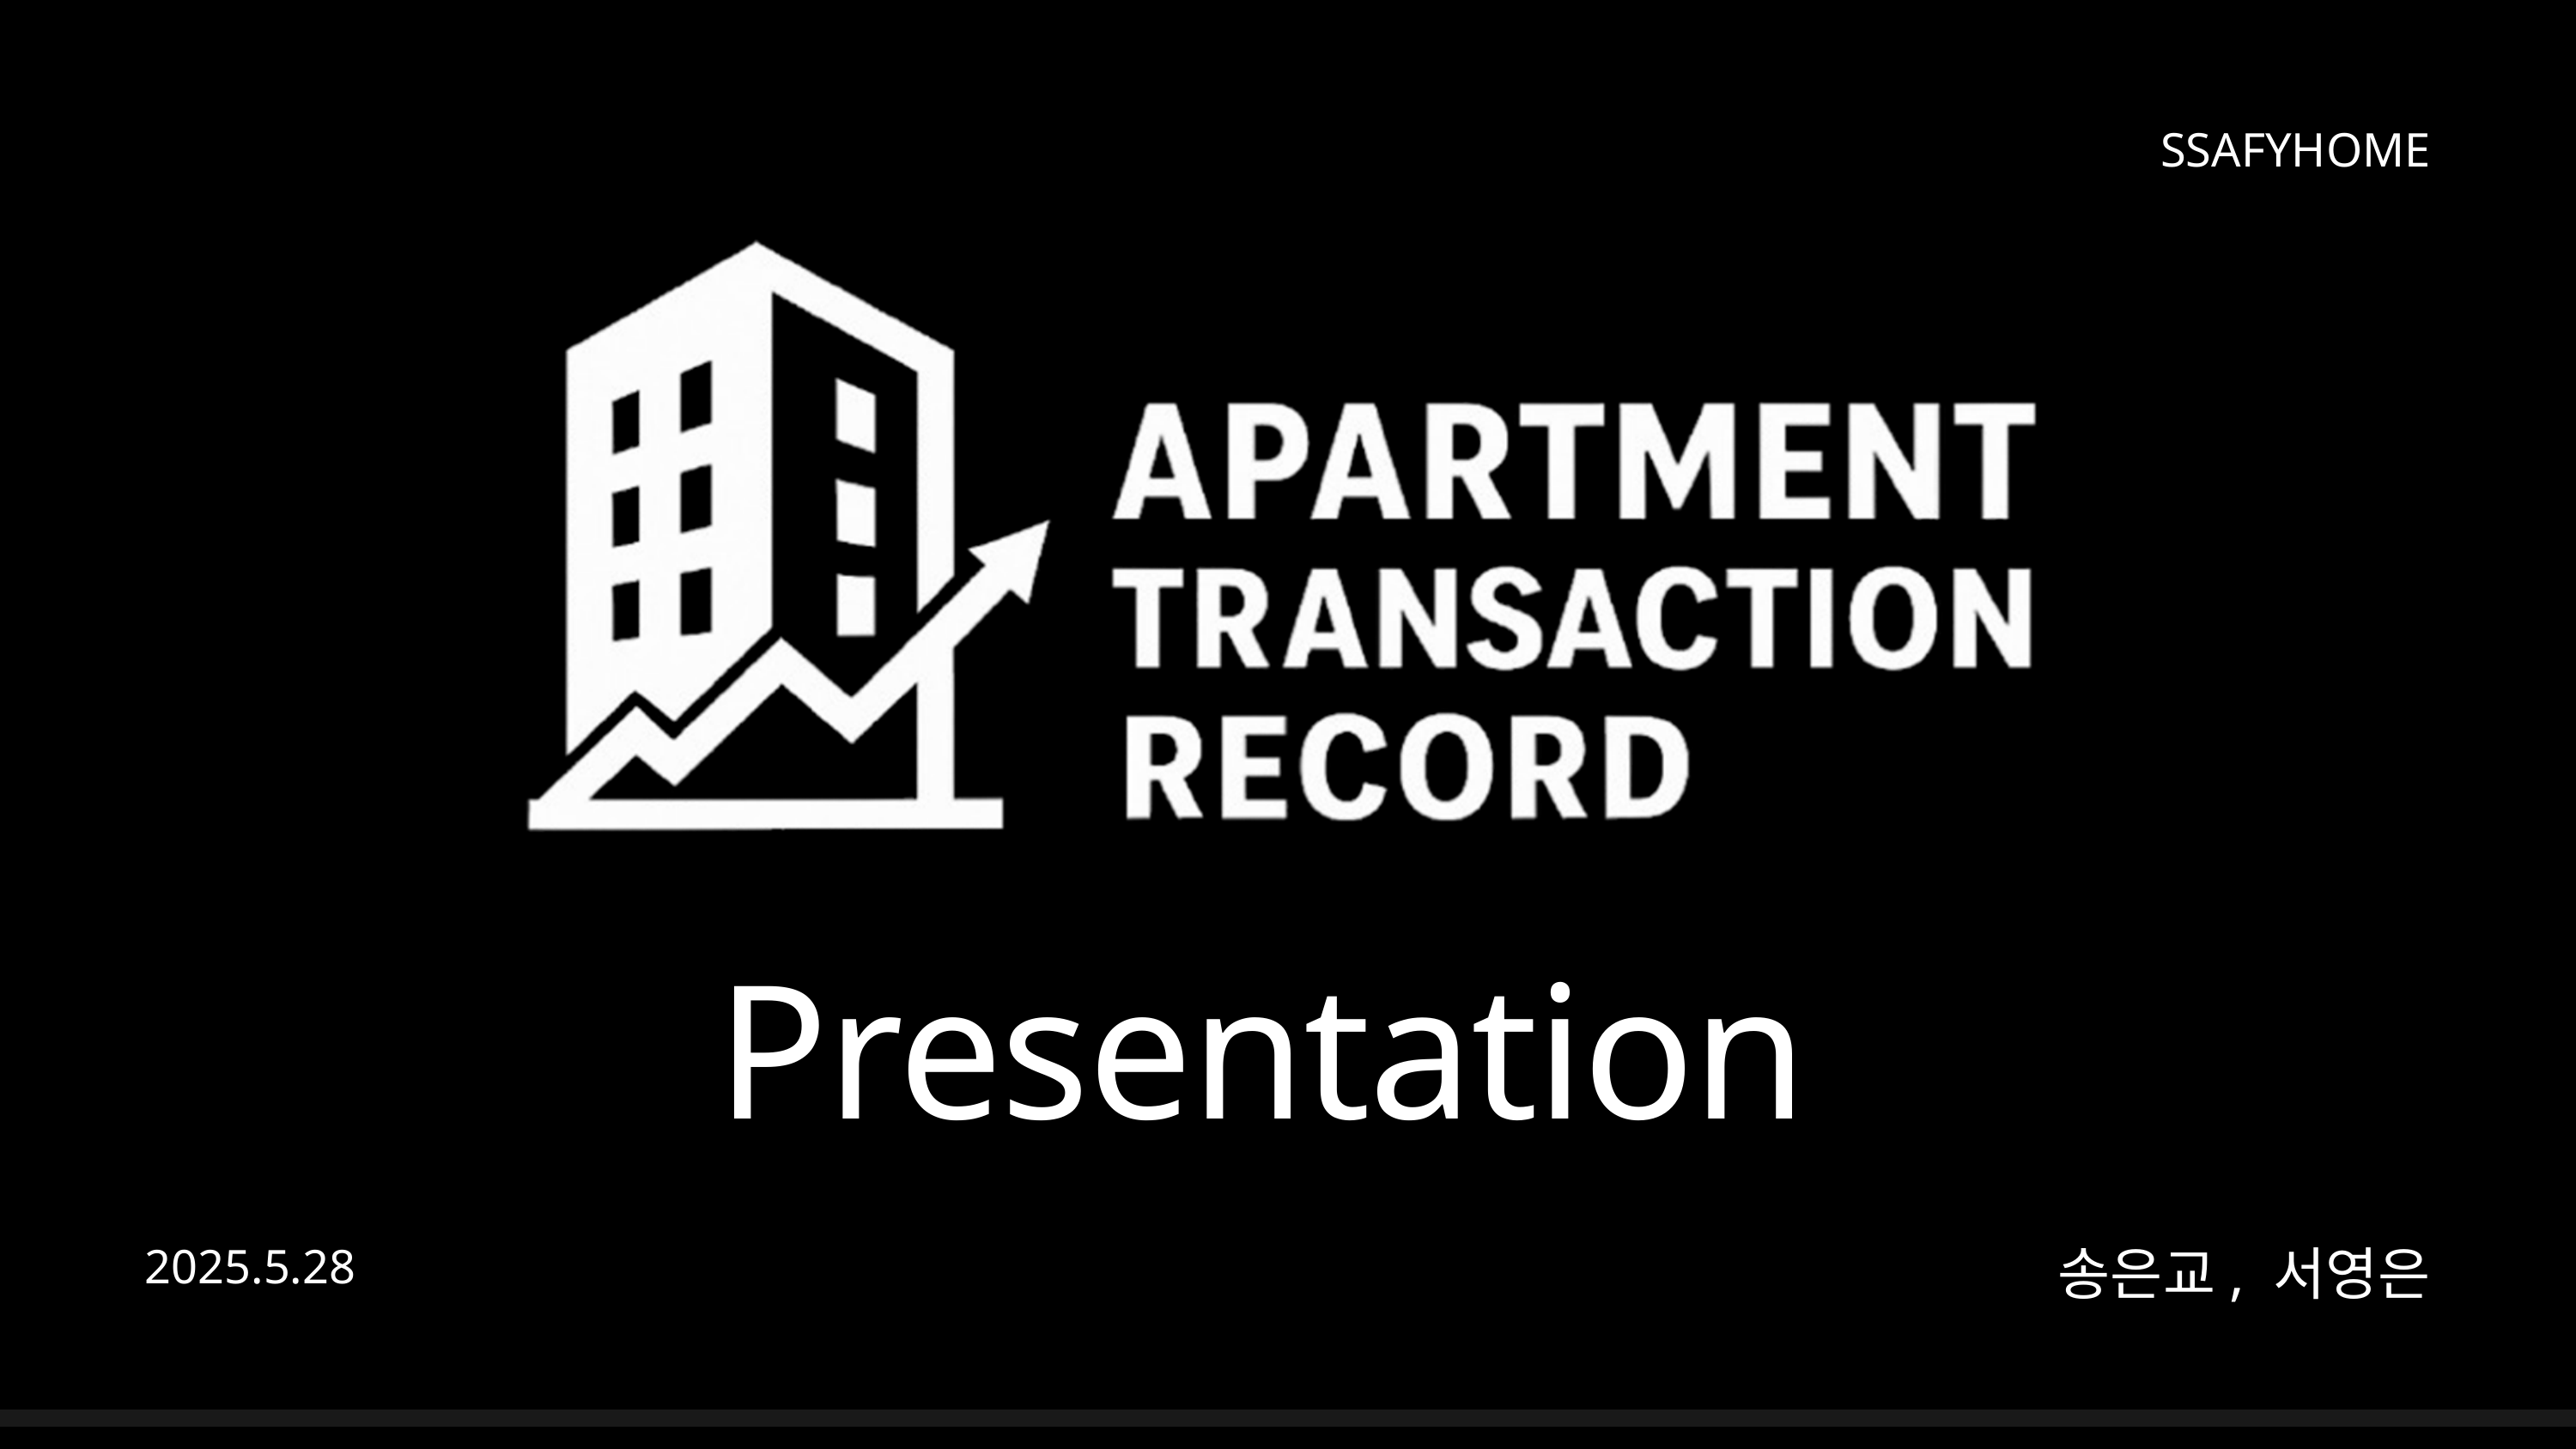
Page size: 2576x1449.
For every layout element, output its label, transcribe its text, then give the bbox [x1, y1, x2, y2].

text_box 2025.5.28 [144, 1228, 564, 1294]
text_box [492, 201, 2084, 896]
text_box Presentation [538, 729, 1986, 1156]
text_box 송은교, 서영은 [1893, 1226, 2432, 1307]
text_box SSAFYHOME [1685, 111, 2432, 177]
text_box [0, 1409, 2576, 1427]
